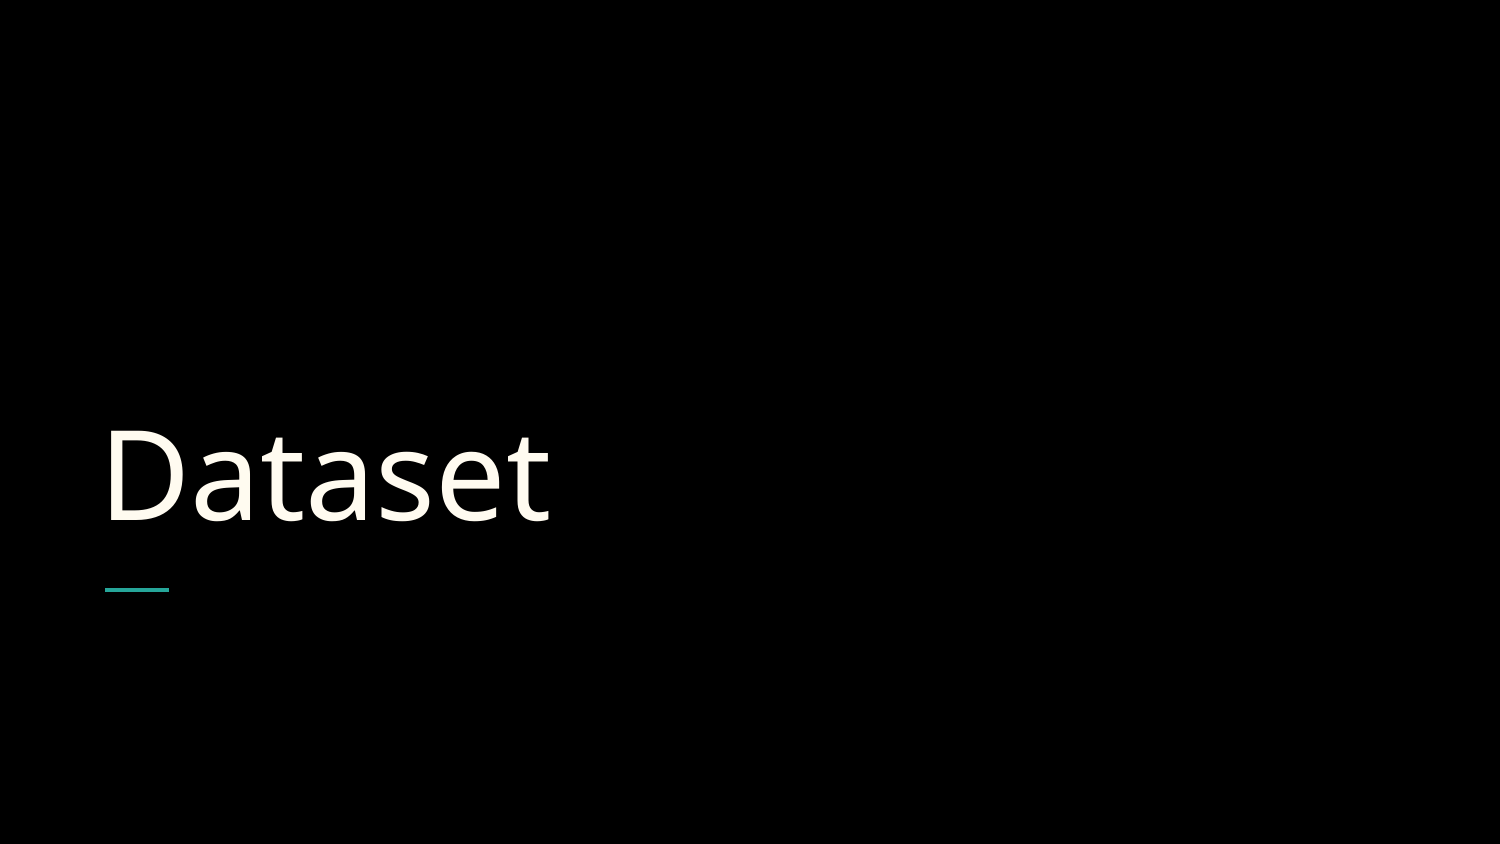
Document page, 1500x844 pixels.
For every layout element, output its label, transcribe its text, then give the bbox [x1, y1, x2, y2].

title Dataset [84, 310, 1416, 561]
